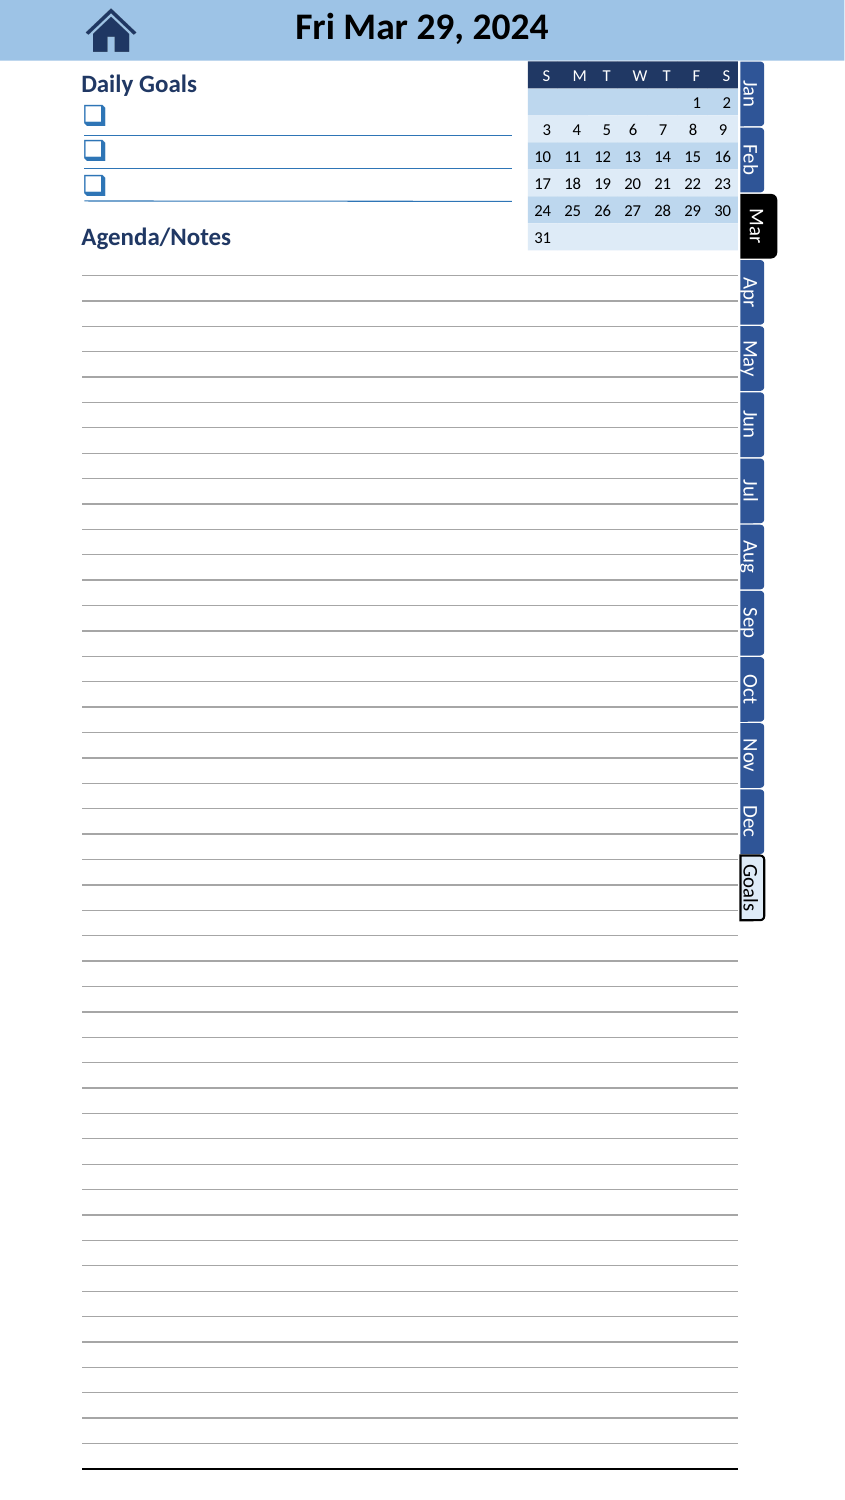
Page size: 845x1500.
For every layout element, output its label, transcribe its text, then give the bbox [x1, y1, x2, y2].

list Fri Mar 29, 2024 [190, 0, 655, 61]
picture [82, 1, 140, 59]
